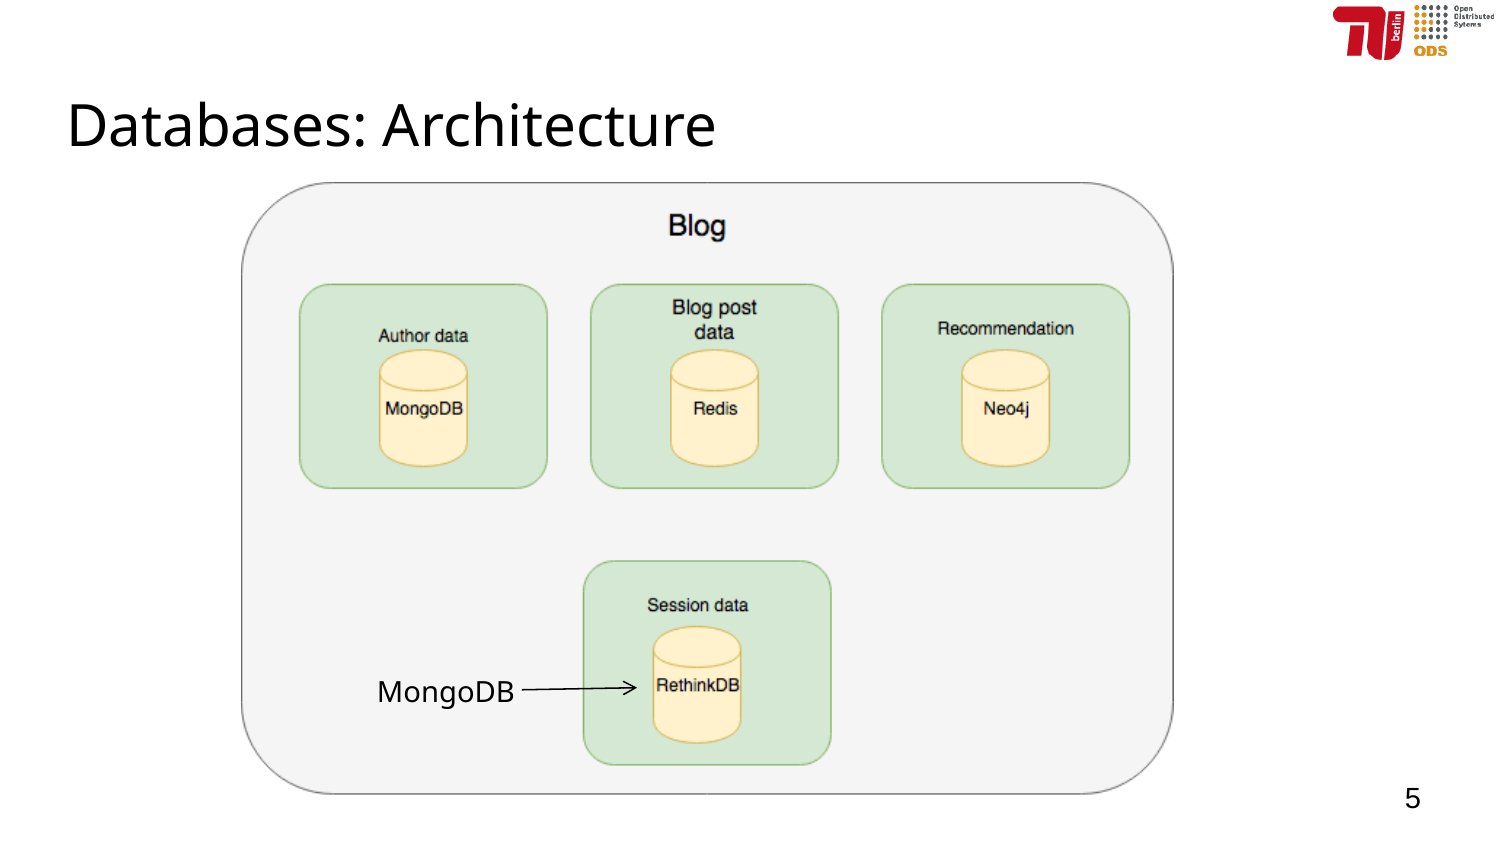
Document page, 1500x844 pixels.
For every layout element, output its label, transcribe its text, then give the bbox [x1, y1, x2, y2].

picture [1414, 5, 1494, 56]
picture [1329, 2, 1409, 64]
slide_number 5 [1389, 764, 1480, 830]
title Databases: Architecture [51, 72, 1449, 167]
picture [240, 182, 1174, 809]
